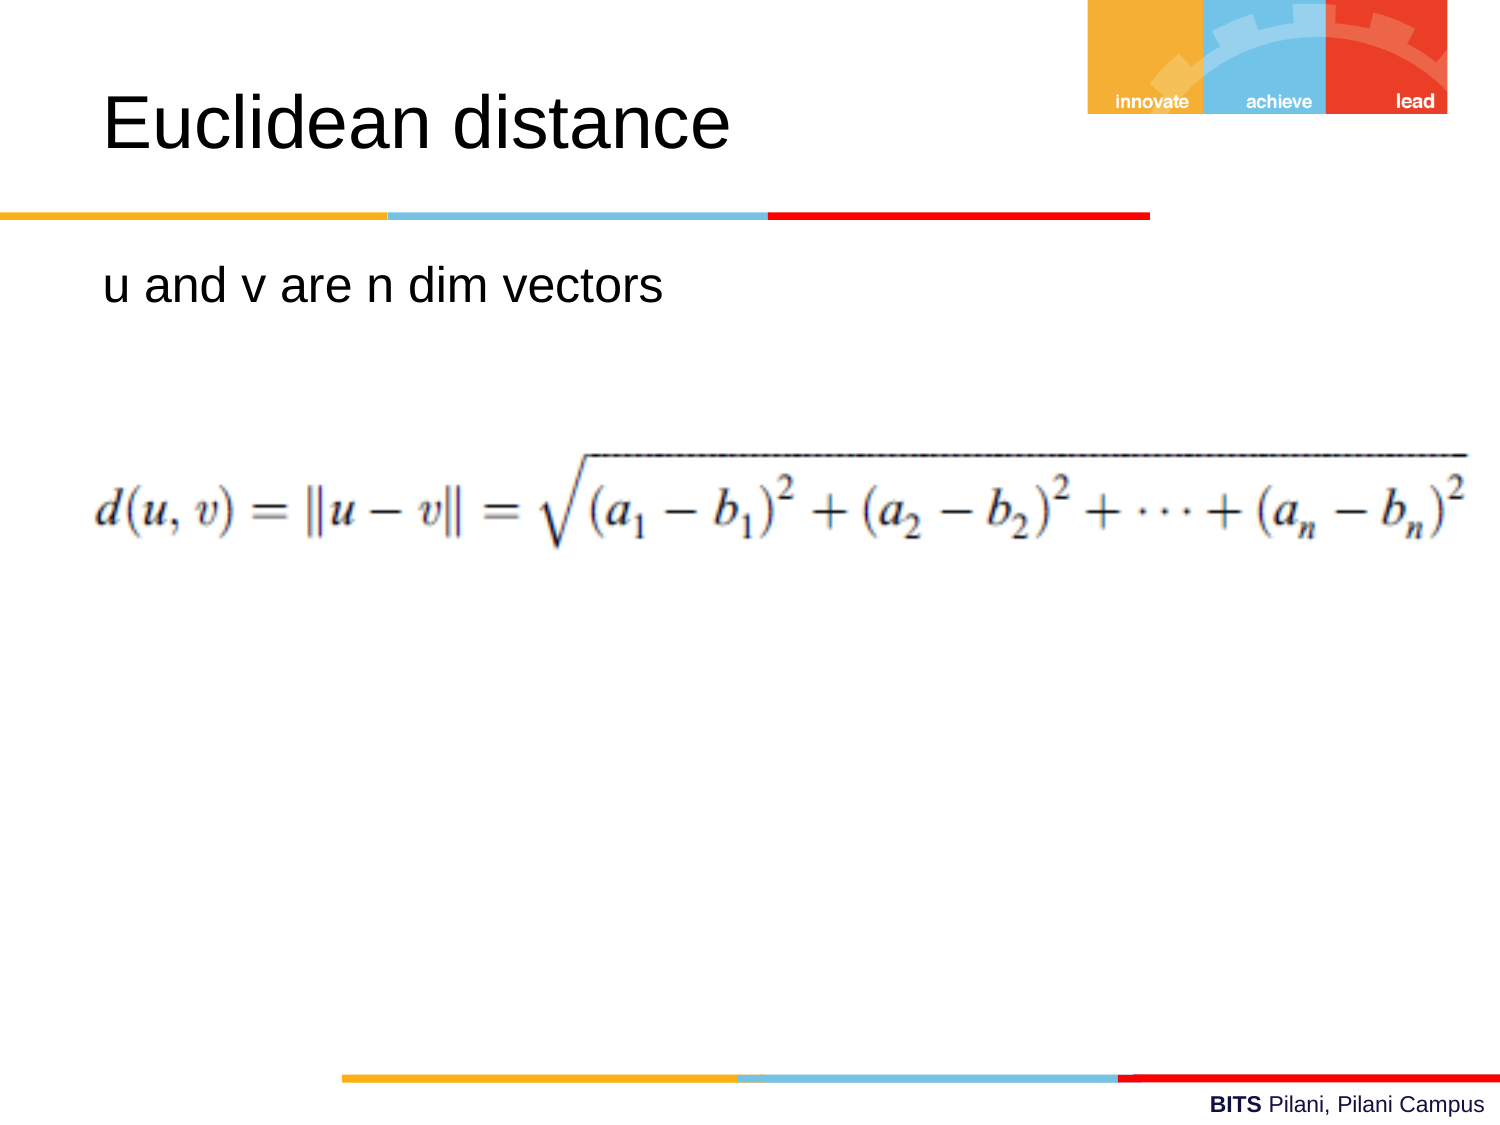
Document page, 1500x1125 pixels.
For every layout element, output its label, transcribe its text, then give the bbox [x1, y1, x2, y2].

list u and v are n dim vectors [49, 244, 1401, 988]
picture [1087, 0, 1448, 114]
picture [77, 424, 1500, 573]
list Euclidean distance [49, 24, 1088, 213]
